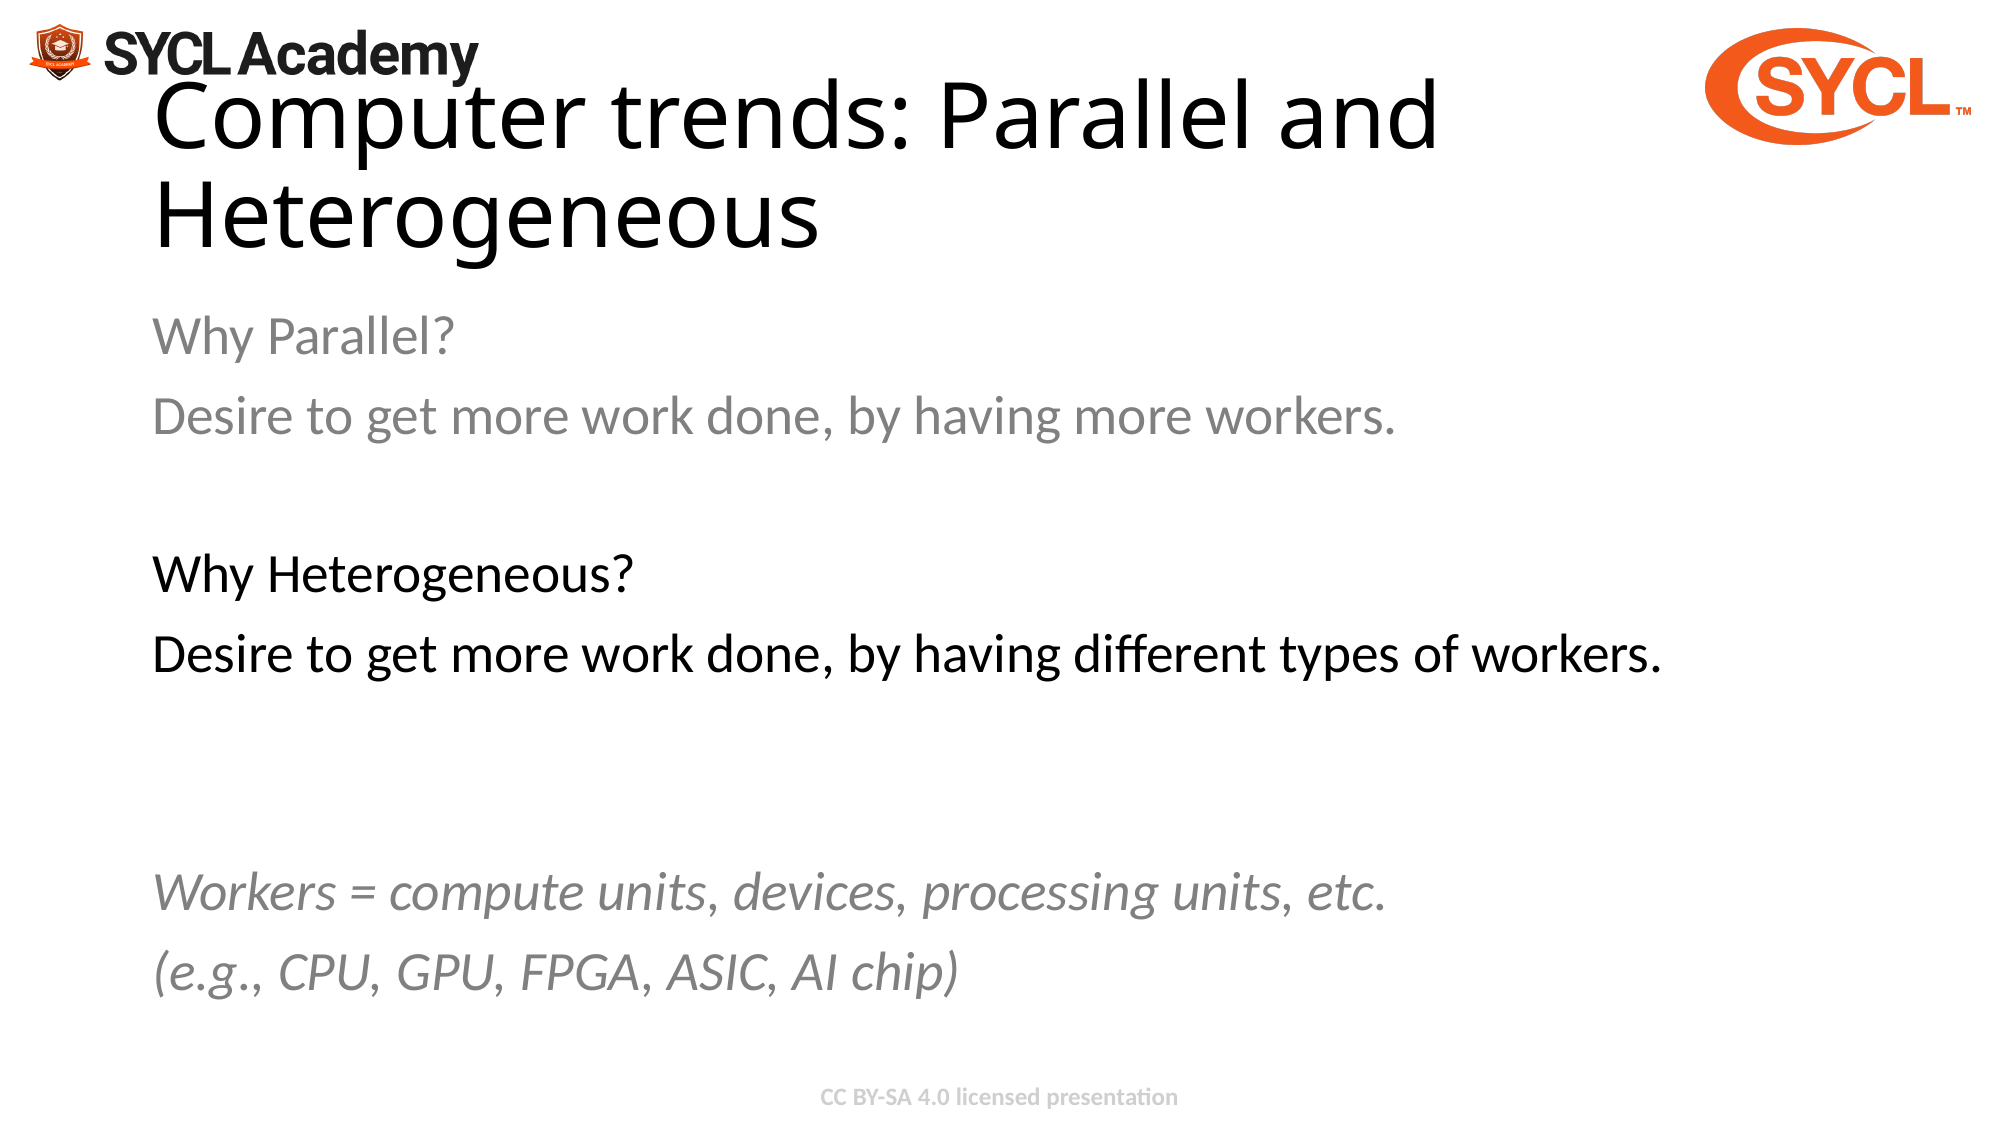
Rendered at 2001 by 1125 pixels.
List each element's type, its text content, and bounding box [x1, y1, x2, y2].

picture [1705, 28, 1971, 145]
list Why Parallel? Desire to get more work done, by having more workers. Why Heterogeneous? Desire to get more work done, by having different types of workers. Workers = compute units, devices, processing units, etc. (e.g., CPU, GPU, FPGA, ASIC, AI chip) [137, 299, 1863, 1014]
picture [29, 24, 479, 87]
title Computer trends: Parallel and Heterogeneous [137, 59, 1863, 278]
